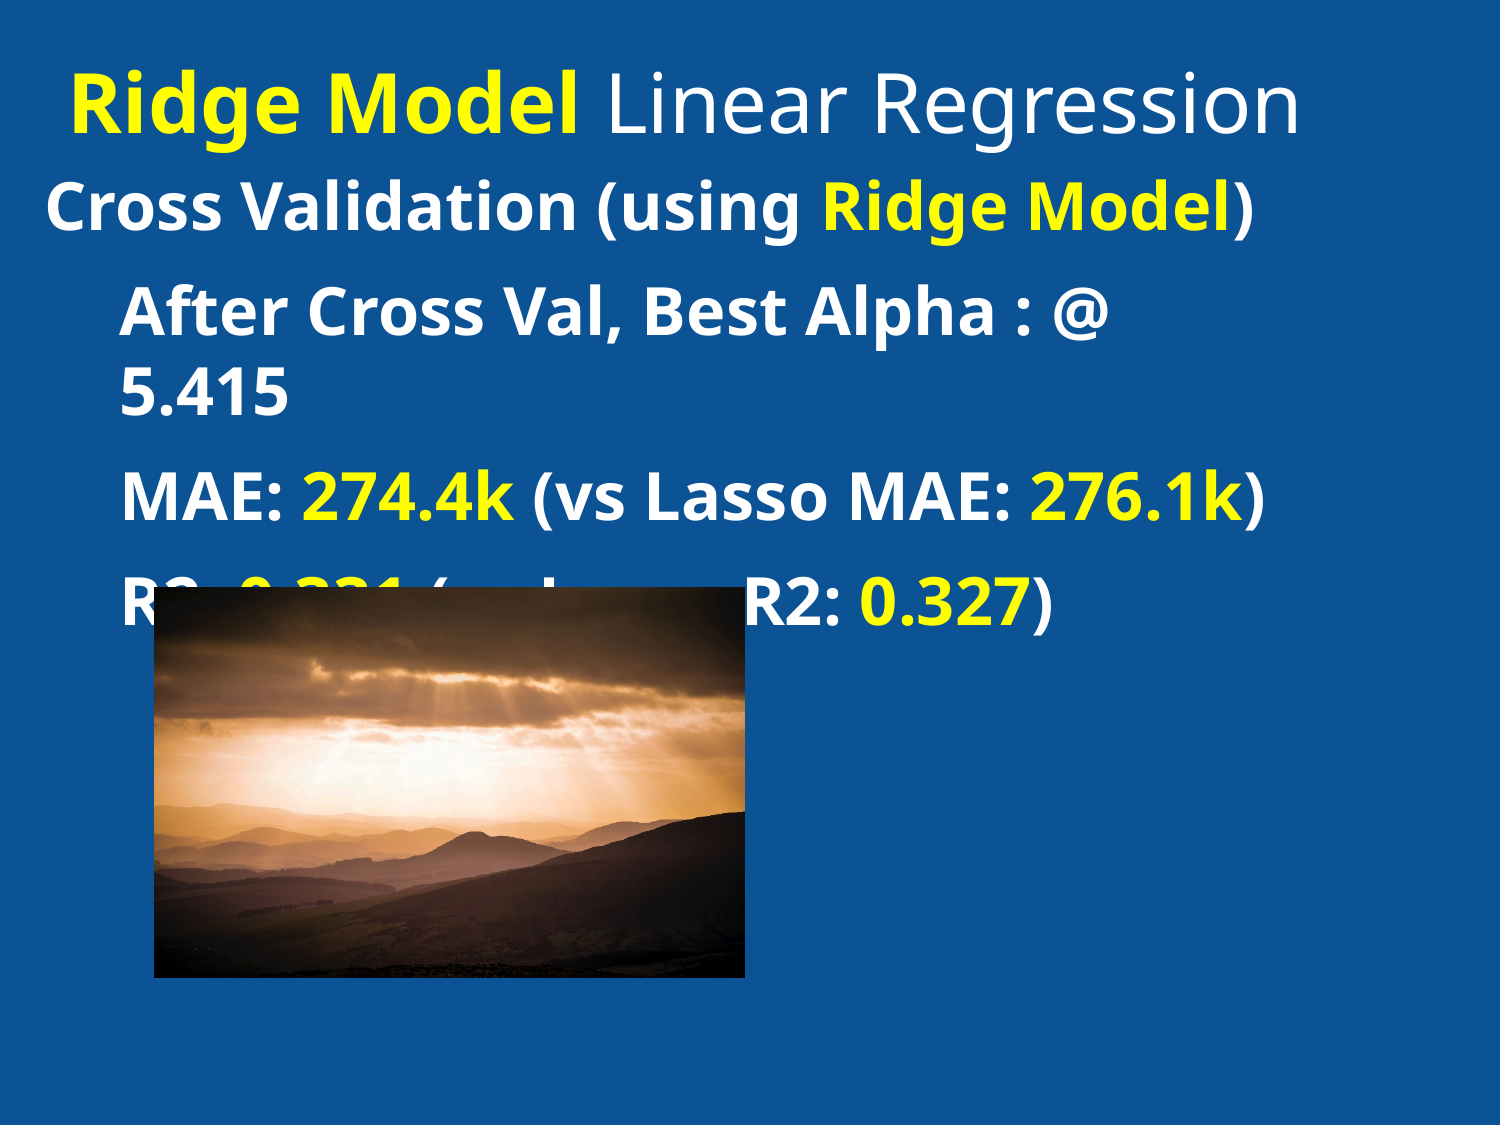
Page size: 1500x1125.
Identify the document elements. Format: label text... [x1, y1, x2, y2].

text_box Ridge Model Linear Regression [53, 42, 1436, 158]
text_box Cross Validation (using Ridge Model) After Cross Val, Best Alpha : @ 5.415 MAE: 274.4k (vs Lasso MAE: 276.1k) R2: 0.331 (vs Lasso R2: 0.327) [29, 156, 1294, 857]
picture [154, 587, 745, 979]
